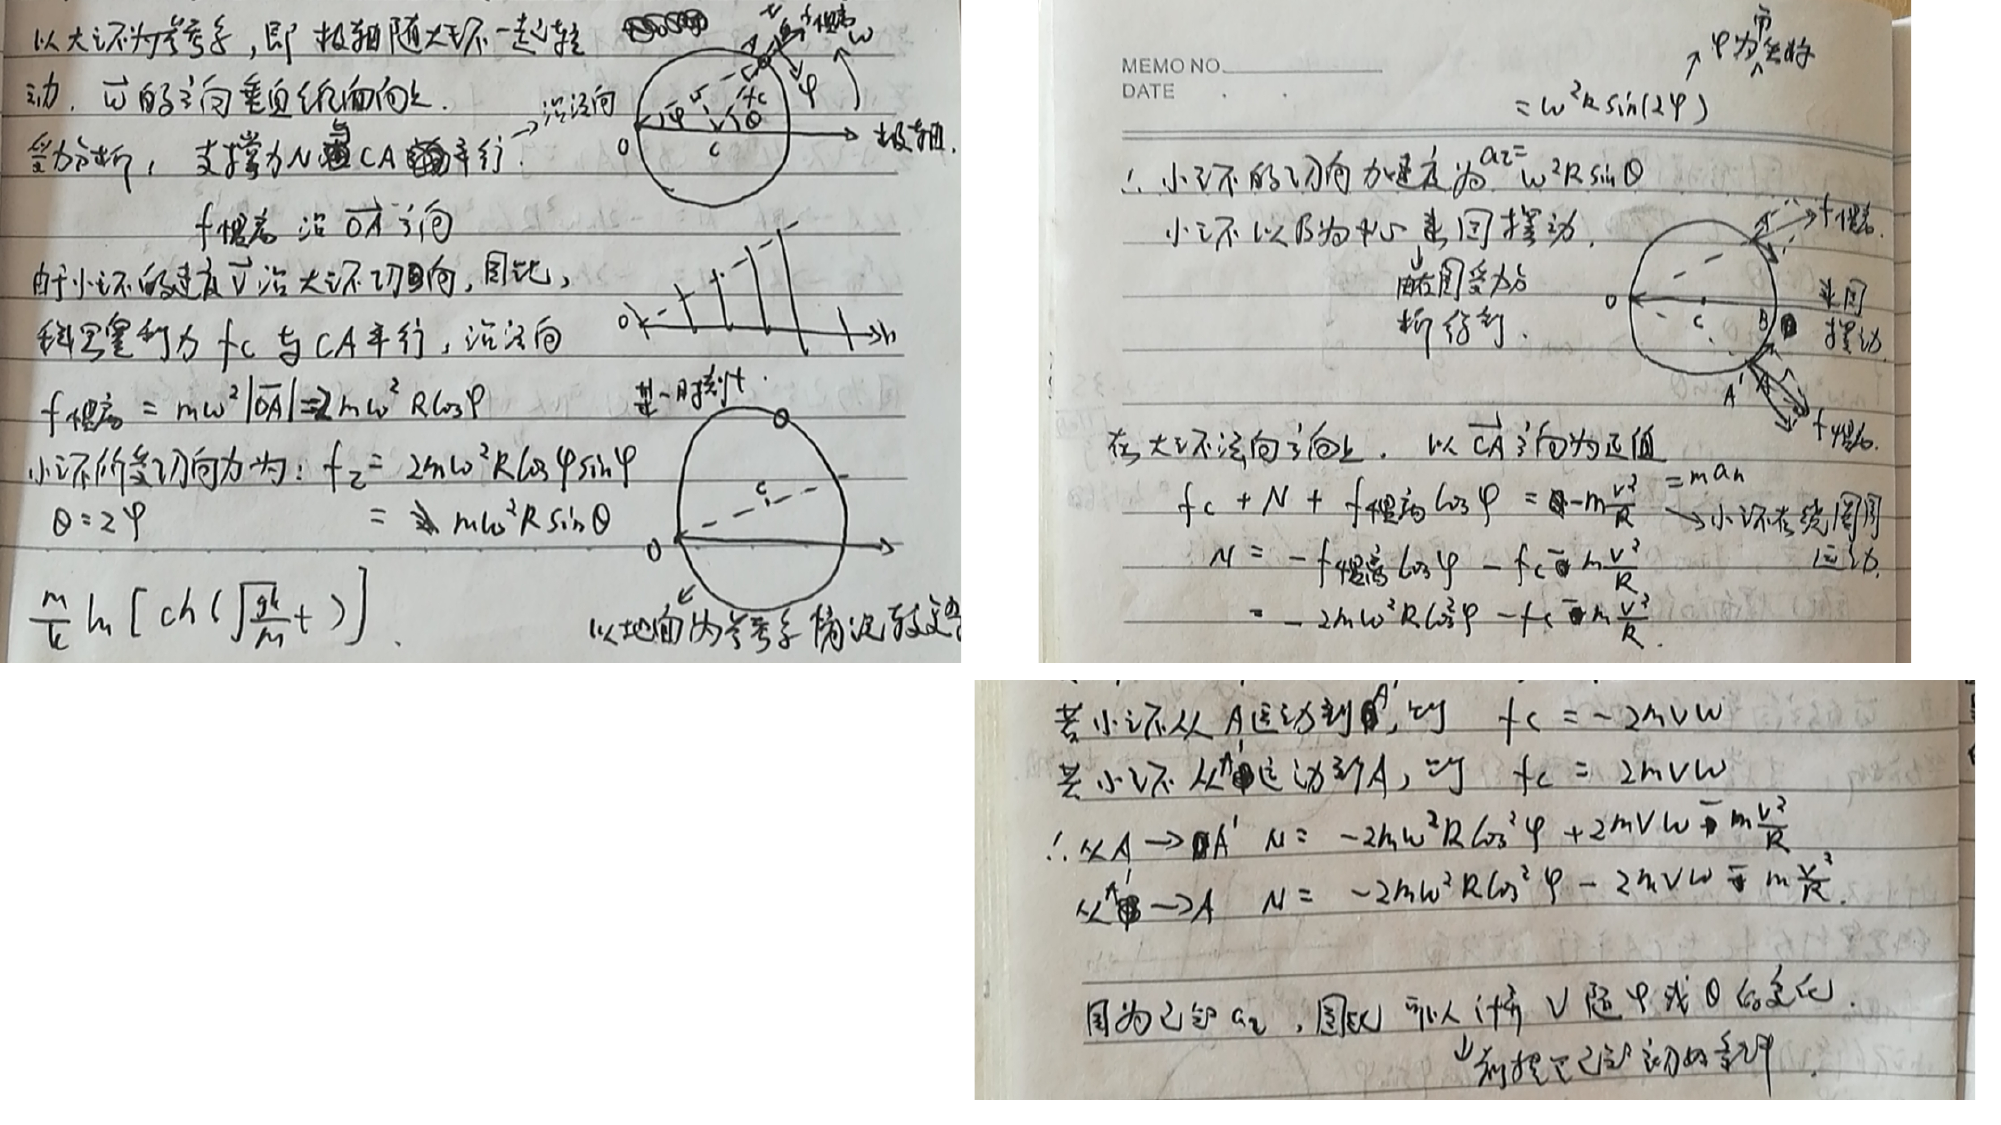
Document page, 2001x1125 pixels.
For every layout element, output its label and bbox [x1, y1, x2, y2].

picture [974, 680, 1976, 1100]
picture [0, 0, 962, 663]
picture [1038, 0, 1912, 663]
